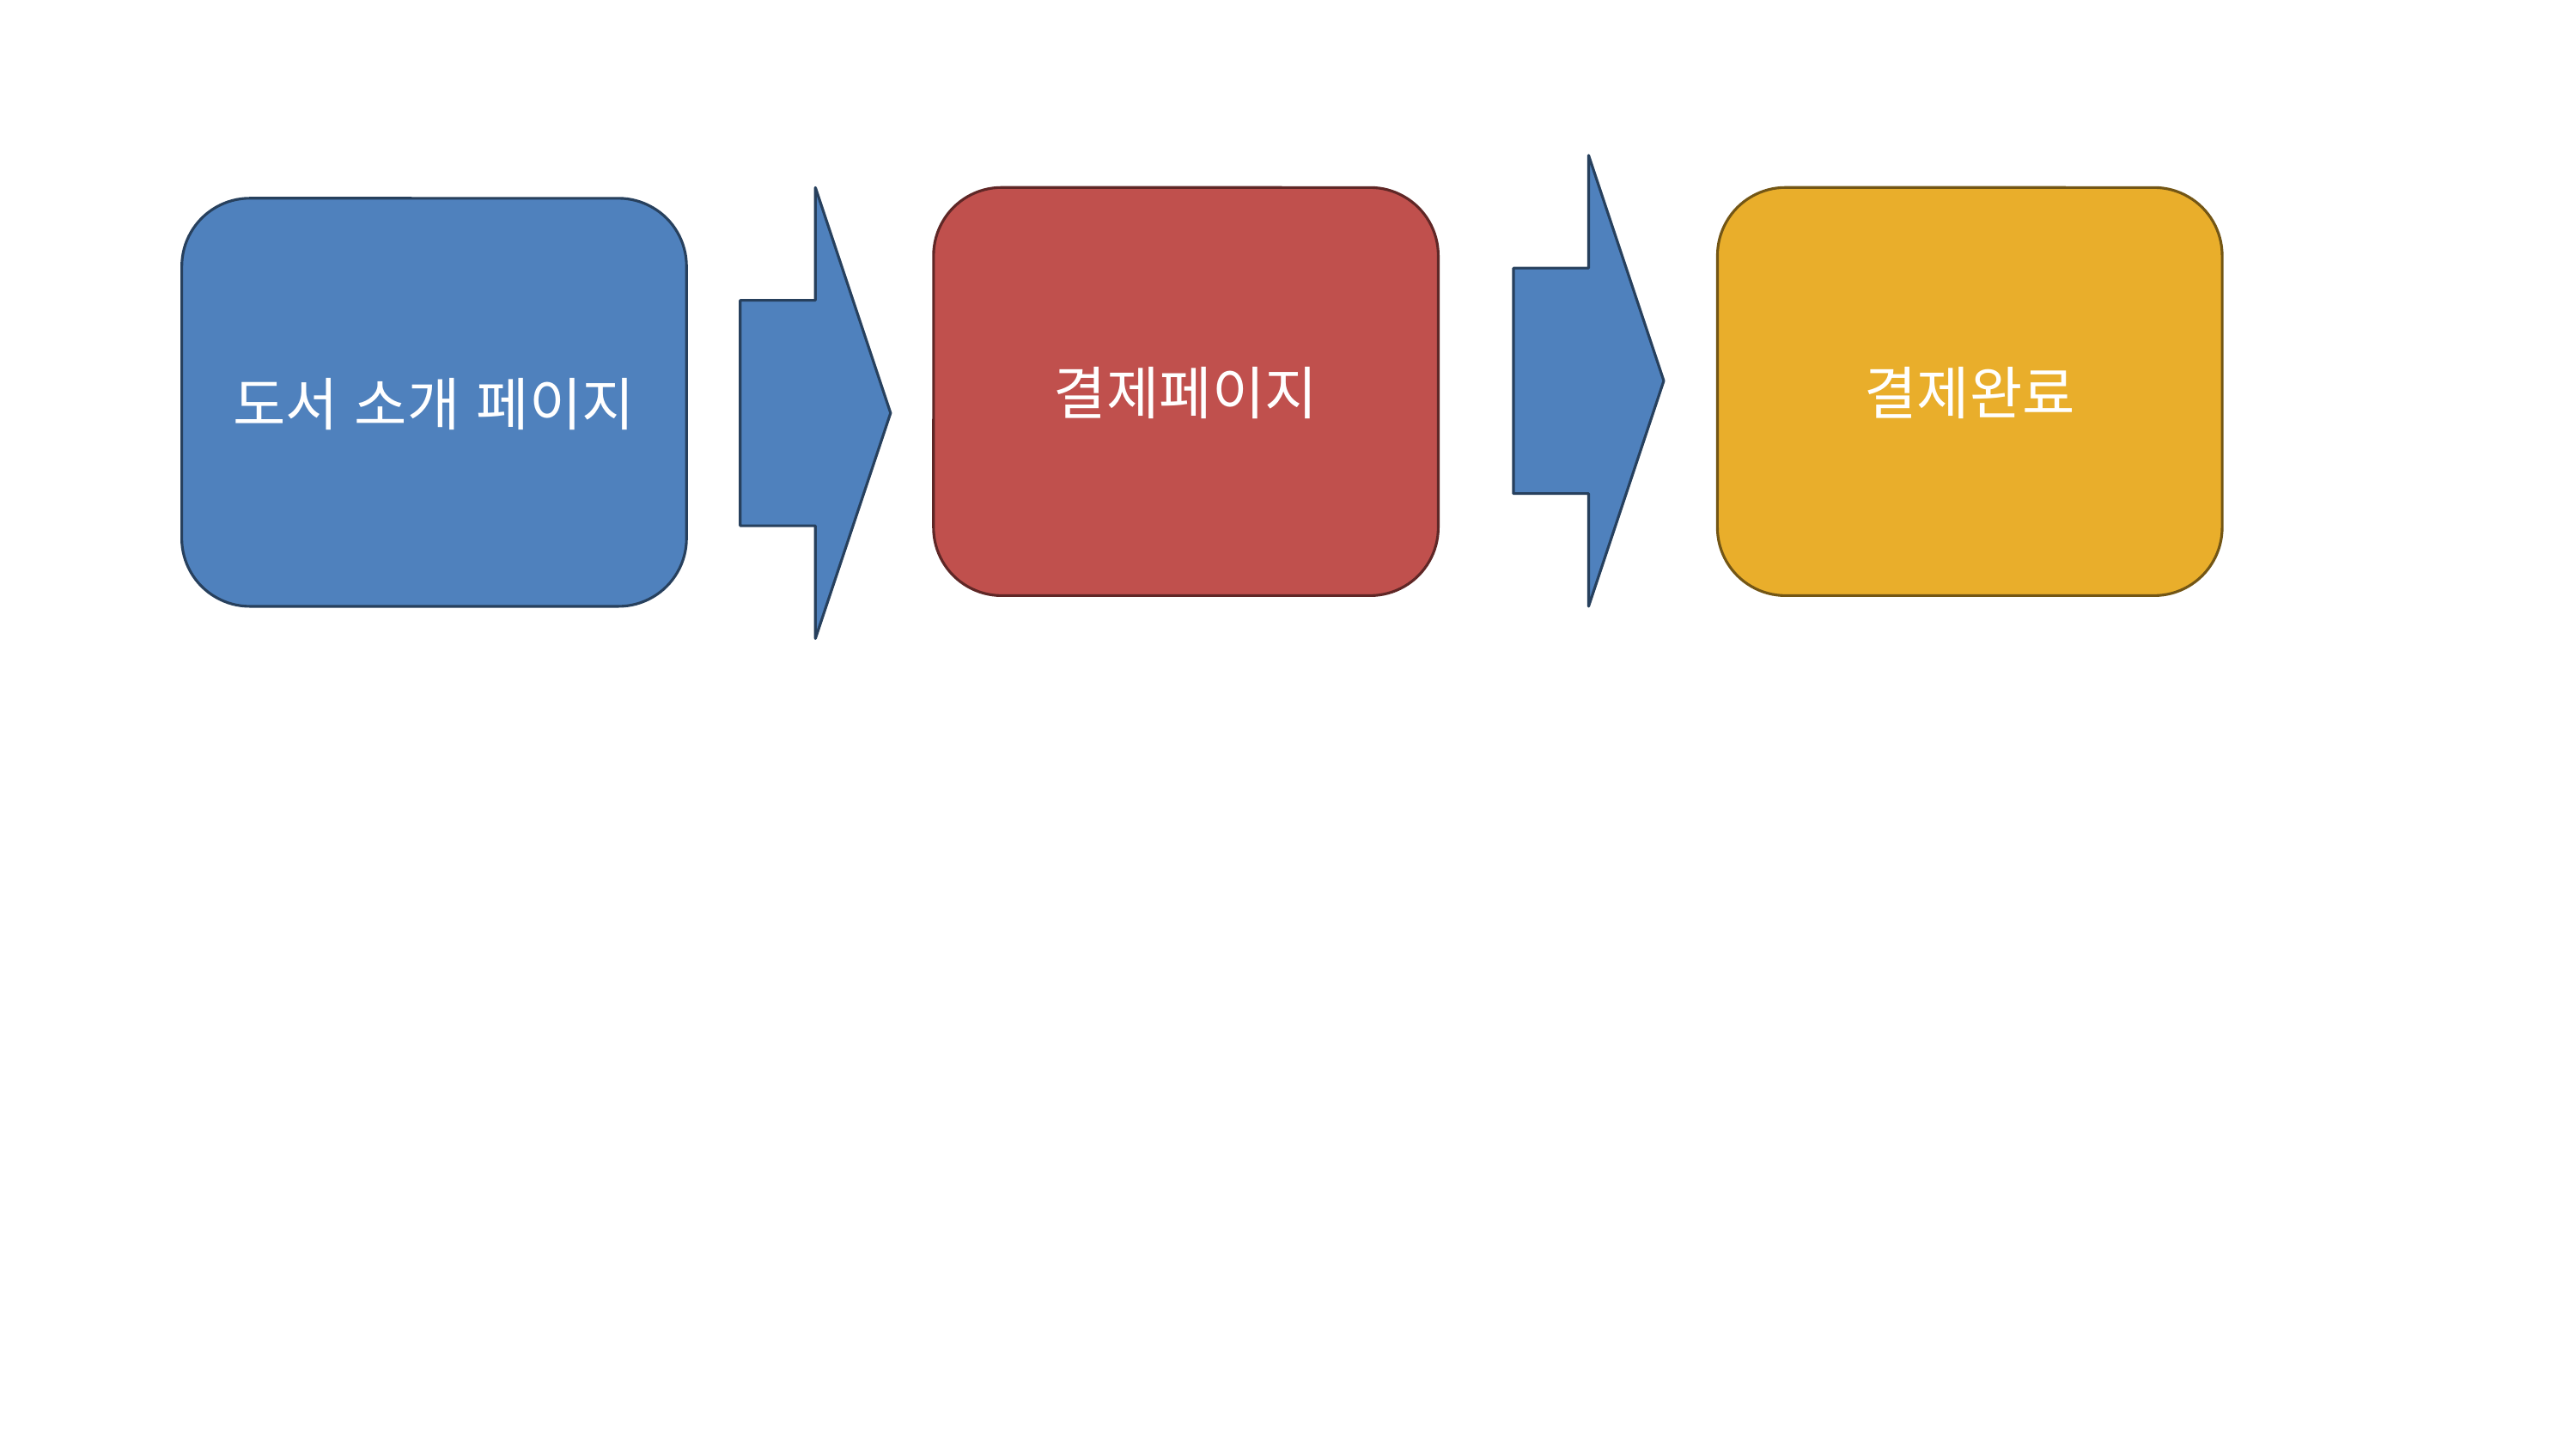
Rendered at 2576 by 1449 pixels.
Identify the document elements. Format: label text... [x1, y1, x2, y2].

text_box 결제페이지 [932, 186, 1440, 597]
text_box [1512, 154, 1666, 608]
text_box 결제완료 [1715, 186, 2224, 597]
text_box [739, 186, 892, 640]
text_box 도서 소개 페이지 [180, 197, 688, 608]
